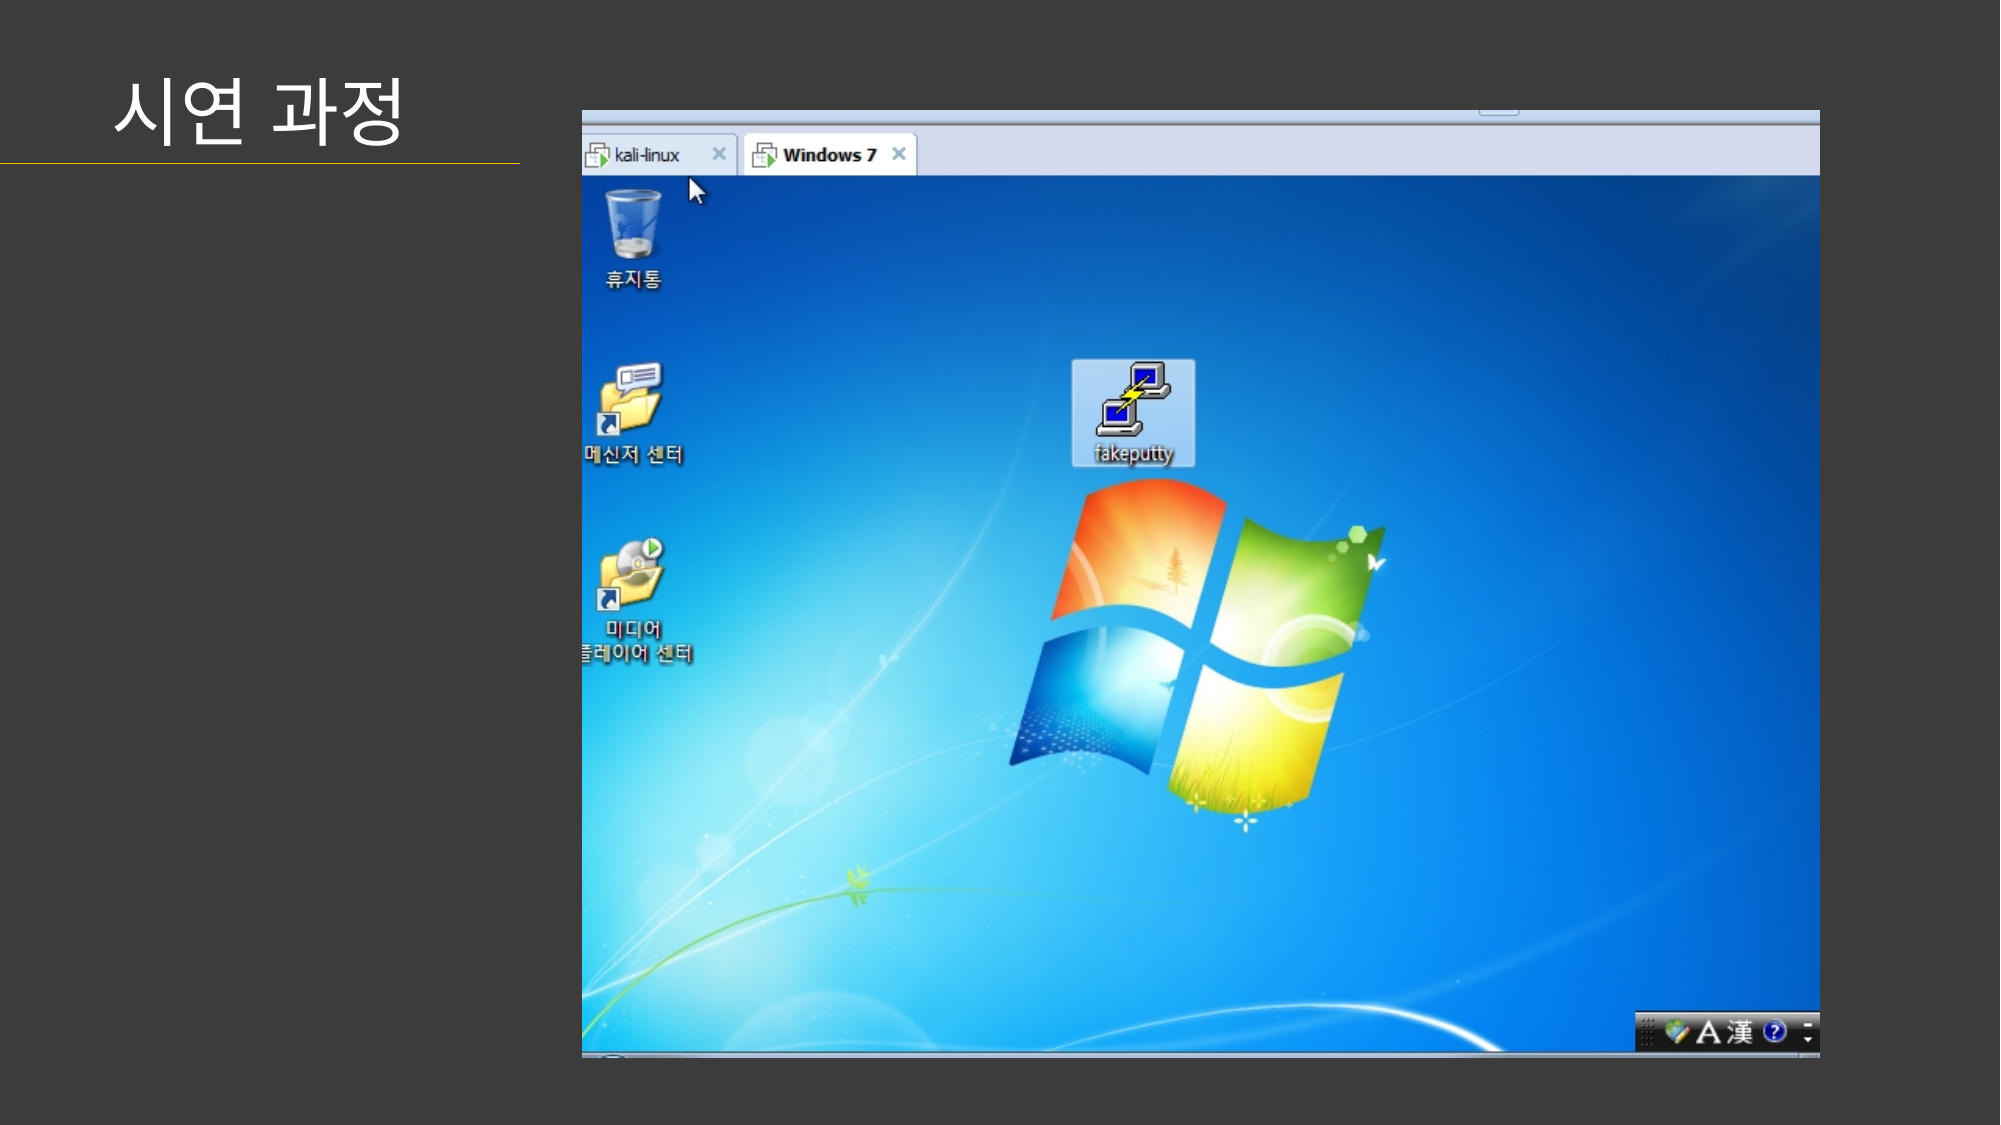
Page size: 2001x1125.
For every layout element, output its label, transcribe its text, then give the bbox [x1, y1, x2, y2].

picture [582, 110, 1820, 1058]
text_box 시연 과정 [0, 57, 521, 163]
